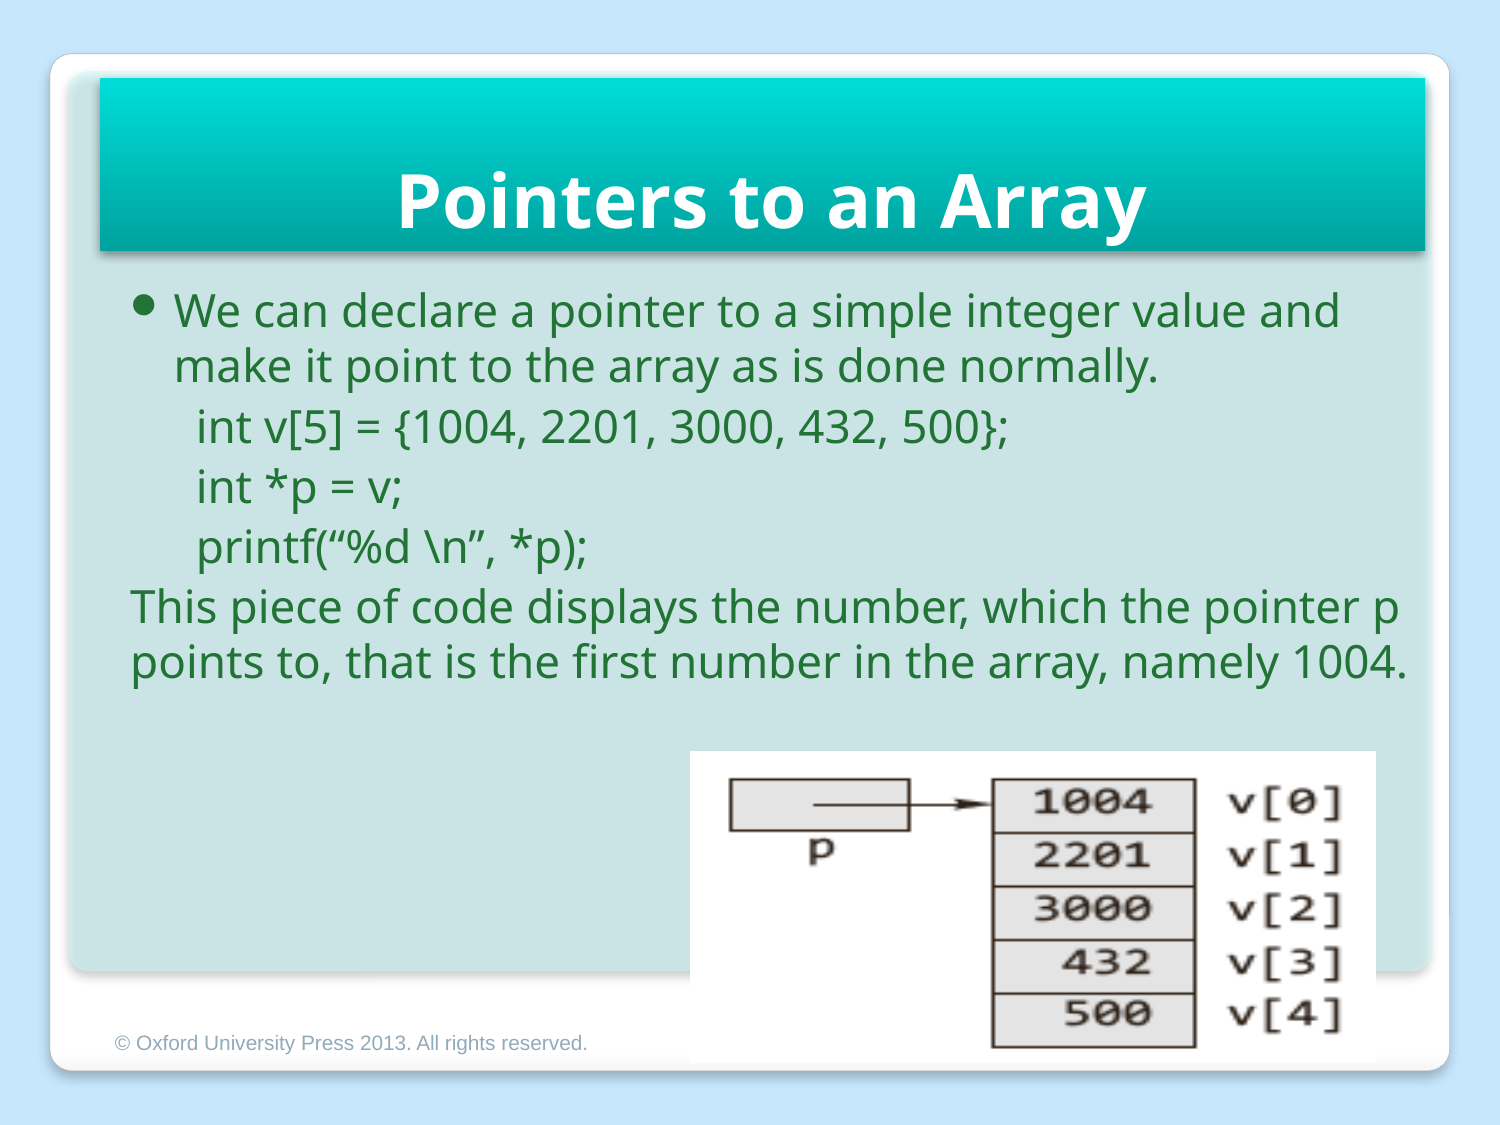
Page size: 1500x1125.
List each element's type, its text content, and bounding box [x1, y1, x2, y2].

picture [689, 751, 1376, 1064]
title Pointers to an Array [100, 78, 1443, 251]
list We can declare a pointer to a simple integer value and make it point to the array as is done normally. int v[5] = {1004, 2201, 3000, 432, 500}; int *p = v; printf(“%d \n”, *p); This piece of code displays the number, which the pointer p points to, that is the first number in the array, namely 1004. [100, 266, 1426, 1000]
footer © Oxford University Press 2013. All rights reserved. [100, 1002, 682, 1063]
